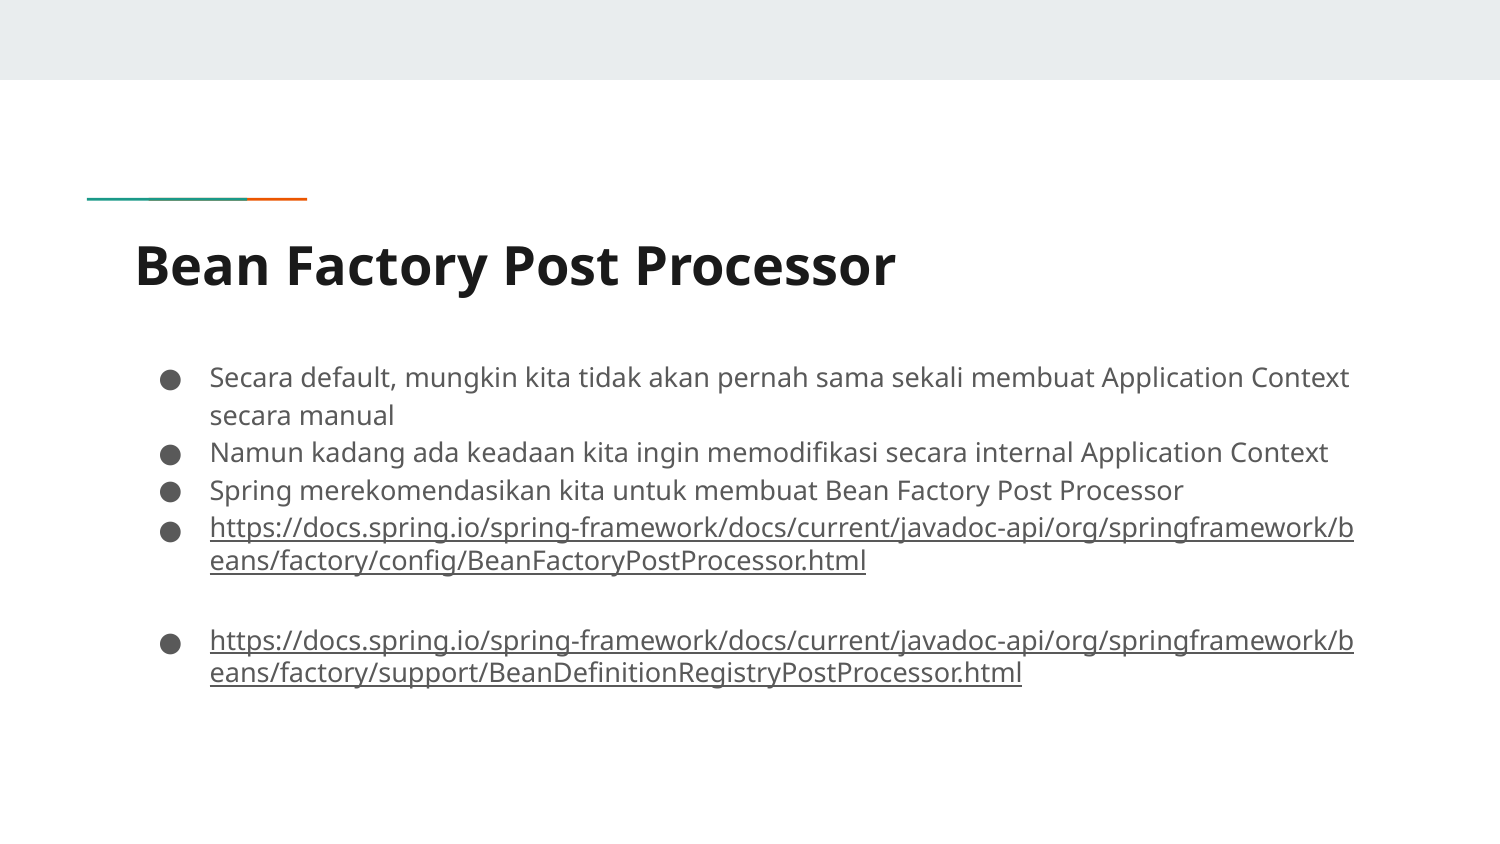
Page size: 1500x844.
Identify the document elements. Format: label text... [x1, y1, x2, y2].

list Secara default, mungkin kita tidak akan pernah sama sekali membuat Application Context secara manual Namun kadang ada keadaan kita ingin memodifikasi secara internal Application Context Spring merekomendasikan kita untuk membuat Bean Factory Post Processor https://docs.spring.io/spring-framework/docs/current/javadoc-api/org/springframework/beans/factory/config/BeanFactoryPostProcessor.html https://docs.spring.io/spring-framework/docs/current/javadoc-api/org/springframework/beans/factory/support/BeanDefinitionRegistryPostProcessor.html [119, 341, 1381, 712]
title Bean Factory Post Processor [119, 216, 1381, 305]
